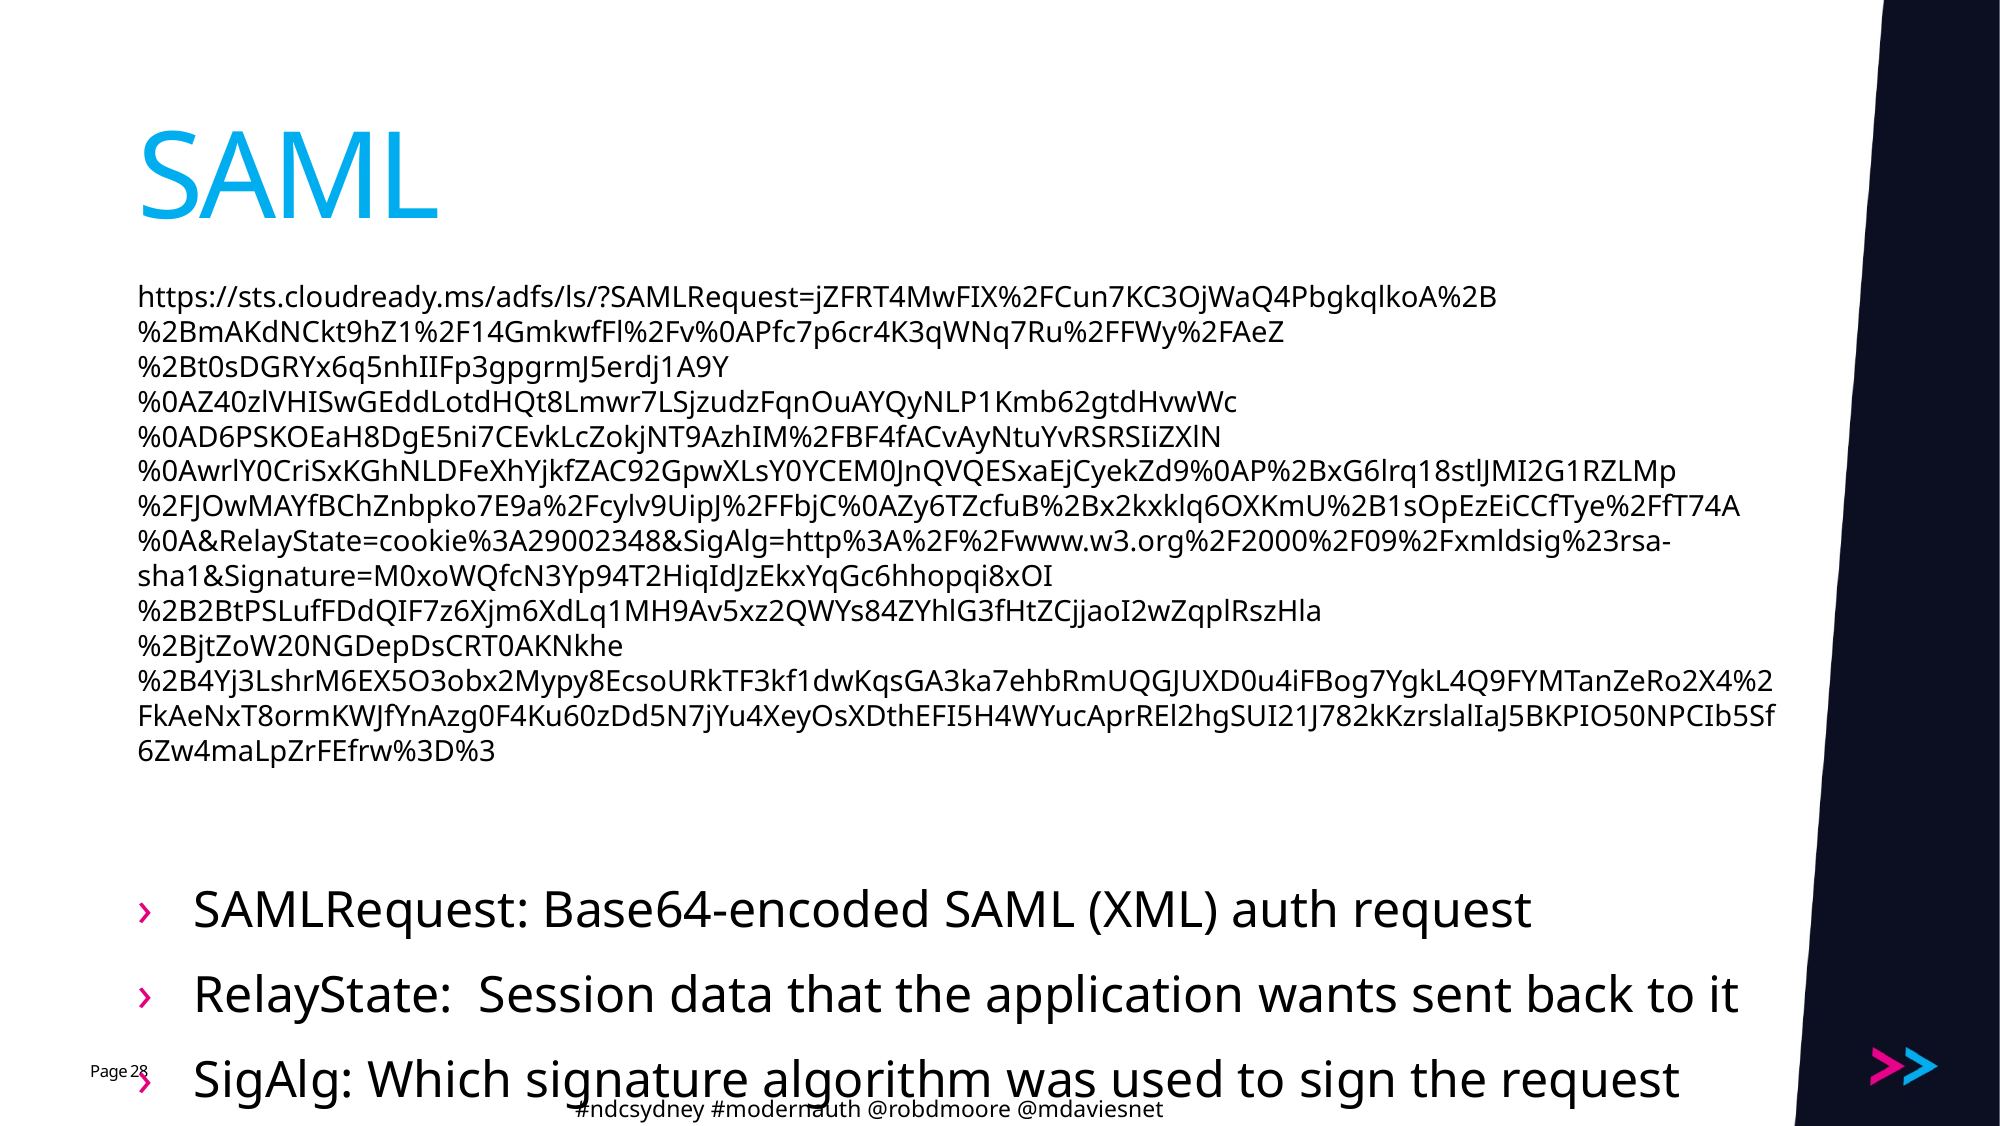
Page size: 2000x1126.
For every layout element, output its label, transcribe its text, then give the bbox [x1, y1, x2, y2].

slide_number 28 [130, 1061, 166, 1113]
title SAML [137, 54, 1786, 243]
list https://sts.cloudready.ms/adfs/ls/?SAMLRequest=jZFRT4MwFIX%2FCun7KC3OjWaQ4PbgkqlkoA%2B%2BmAKdNCkt9hZ1%2F14GmkwfFl%2Fv%0APfc7p6cr4K3qWNq7Ru%2FFWy%2FAeZ%2Bt0sDGRYx6q5nhIIFp3gpgrmJ5erdj1A9Y%0AZ40zlVHISwGEddLotdHQt8Lmwr7LSjzudzFqnOuAYQyNLP1Kmb62gtdHvwWc%0AD6PSKOEaH8DgE5ni7CEvkLcZokjNT9AzhIM%2FBF4fACvAyNtuYvRSRSIiZXlN%0AwrlY0CriSxKGhNLDFeXhYjkfZAC92GpwXLsY0YCEM0JnQVQESxaEjCyekZd9%0AP%2BxG6lrq18stlJMI2G1RZLMp%2FJOwMAYfBChZnbpko7E9a%2Fcylv9UipJ%2FFbjC%0AZy6TZcfuB%2Bx2kxklq6OXKmU%2B1sOpEzEiCCfTye%2FfT74A%0A&RelayState=cookie%3A29002348&SigAlg=http%3A%2F%2Fwww.w3.org%2F2000%2F09%2Fxmldsig%23rsa-sha1&Signature=M0xoWQfcN3Yp94T2HiqIdJzEkxYqGc6hhopqi8xOI%2B2BtPSLufFDdQIF7z6Xjm6XdLq1MH9Av5xz2QWYs84ZYhlG3fHtZCjjaoI2wZqplRszHla%2BjtZoW20NGDepDsCRT0AKNkhe%2B4Yj3LshrM6EX5O3obx2Mypy8EcsoURkTF3kf1dwKqsGA3ka7ehbRmUQGJUXD0u4iFBog7YgkL4Q9FYMTanZeRo2X4%2FkAeNxT8ormKWJfYnAzg0F4Ku60zDd5N7jYu4XeyOsXDthEFI5H4WYucAprREl2hgSUI21J782kKzrslalIaJ5BKPIO50NPCIb5Sf6Zw4maLpZrFEfrw%3D%3 SAMLRequest: Base64-encoded SAML (XML) auth request RelayState: Session data that the application wants sent back to it SigAlg: Which signature algorithm was used to sign the request Signature: Digital signature of the request [137, 277, 1786, 1021]
picture [0, 0, 2000, 1126]
